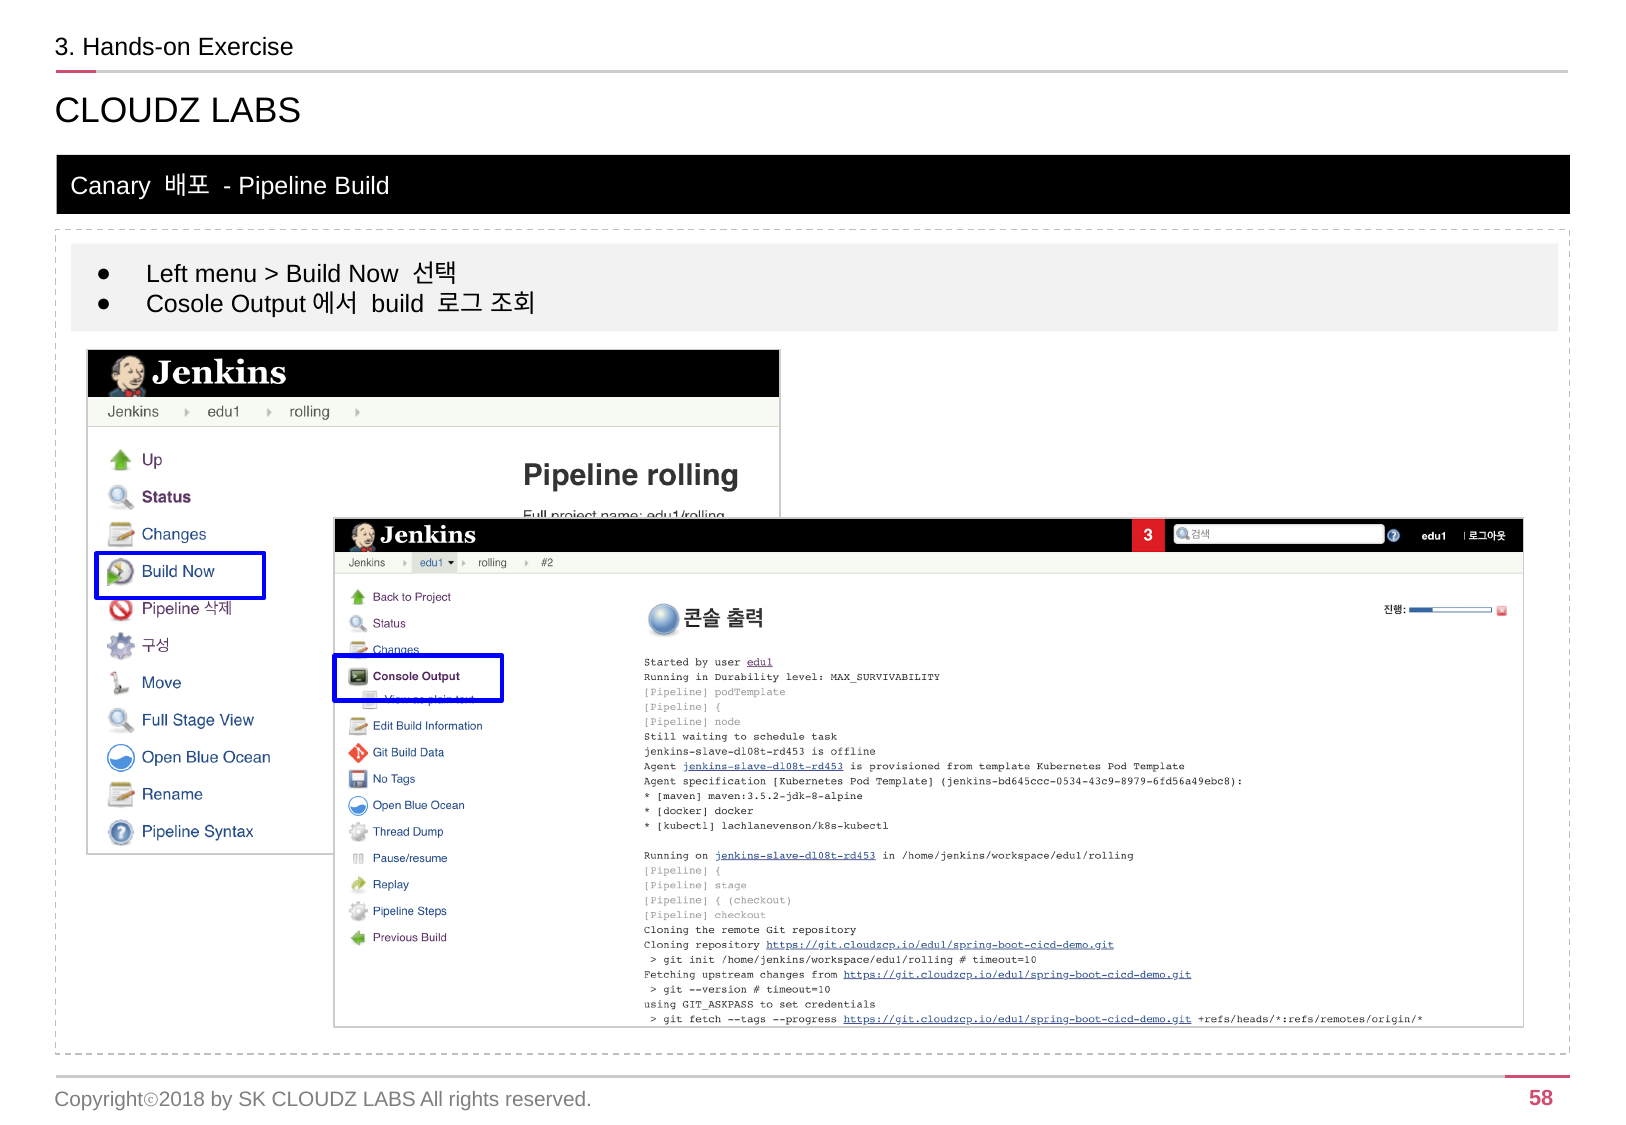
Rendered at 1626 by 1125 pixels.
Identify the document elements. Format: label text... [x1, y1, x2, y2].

list Canary 배포 - Pipeline Build [56, 154, 1570, 214]
list 3. Hands-on Exercise [40, 30, 937, 78]
list CLOUDZ LABS [40, 79, 1569, 144]
list Left menu > Build Now 선택 Cosole Output에서 build 로그 조회 [71, 243, 1559, 332]
picture [87, 350, 1524, 1027]
footer Copyrightⓒ2018 by SK CLOUDZ LABS All rights reserved. [39, 1072, 895, 1124]
